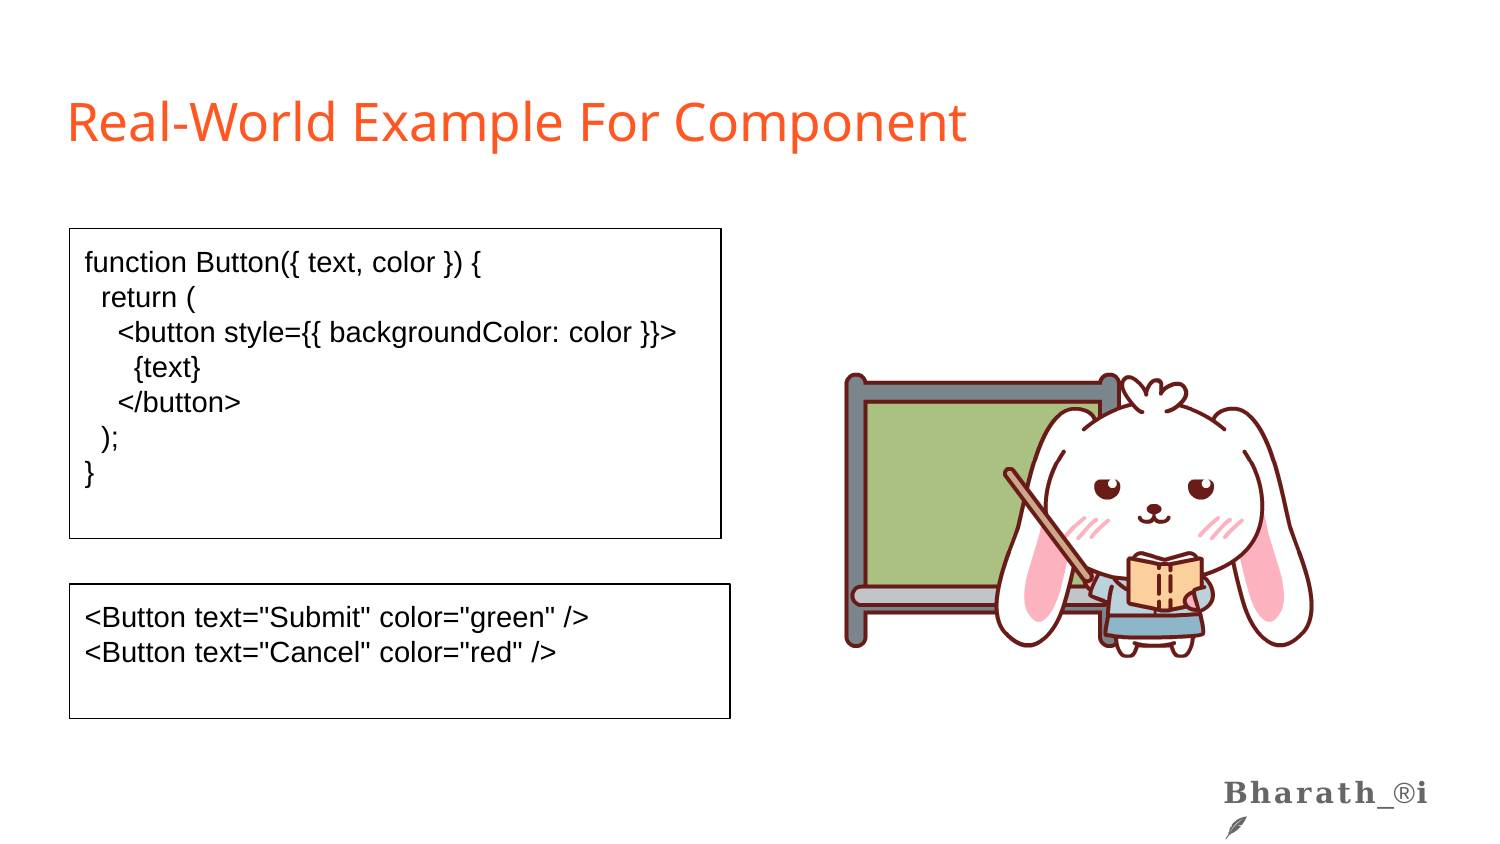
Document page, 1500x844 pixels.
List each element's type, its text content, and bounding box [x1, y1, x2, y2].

picture [830, 265, 1317, 659]
text_box 𝐁𝐡𝐚𝐫𝐚𝐭𝐡_®️𝐢 🪶 [1207, 759, 1449, 844]
title Real-World Example For Component [51, 72, 1449, 167]
text_box function Button({ text, color }) { return ( <button style={{ backgroundColor: color }}> {text} </button> ); } [69, 228, 722, 539]
text_box <Button text="Submit" color="green" /> <Button text="Cancel" color="red" /> [69, 583, 731, 719]
